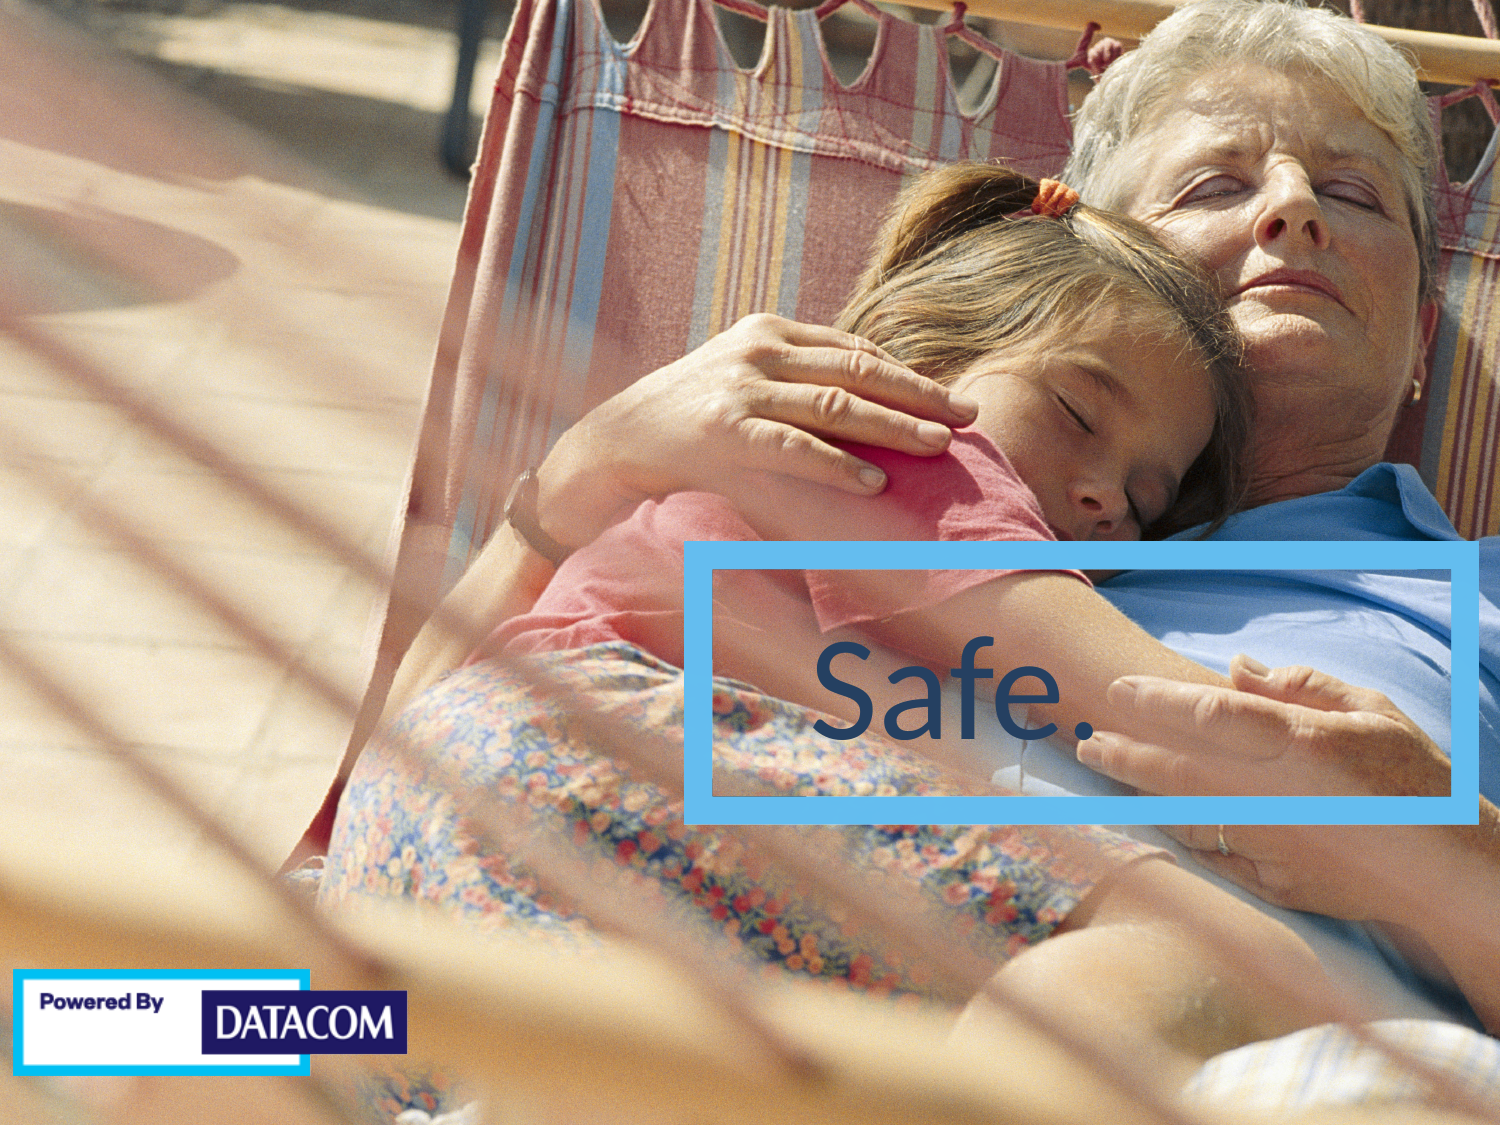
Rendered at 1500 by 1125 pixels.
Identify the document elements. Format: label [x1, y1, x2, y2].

picture [683, 541, 1479, 825]
picture [23, 969, 419, 1076]
list [0, 0, 1500, 1125]
